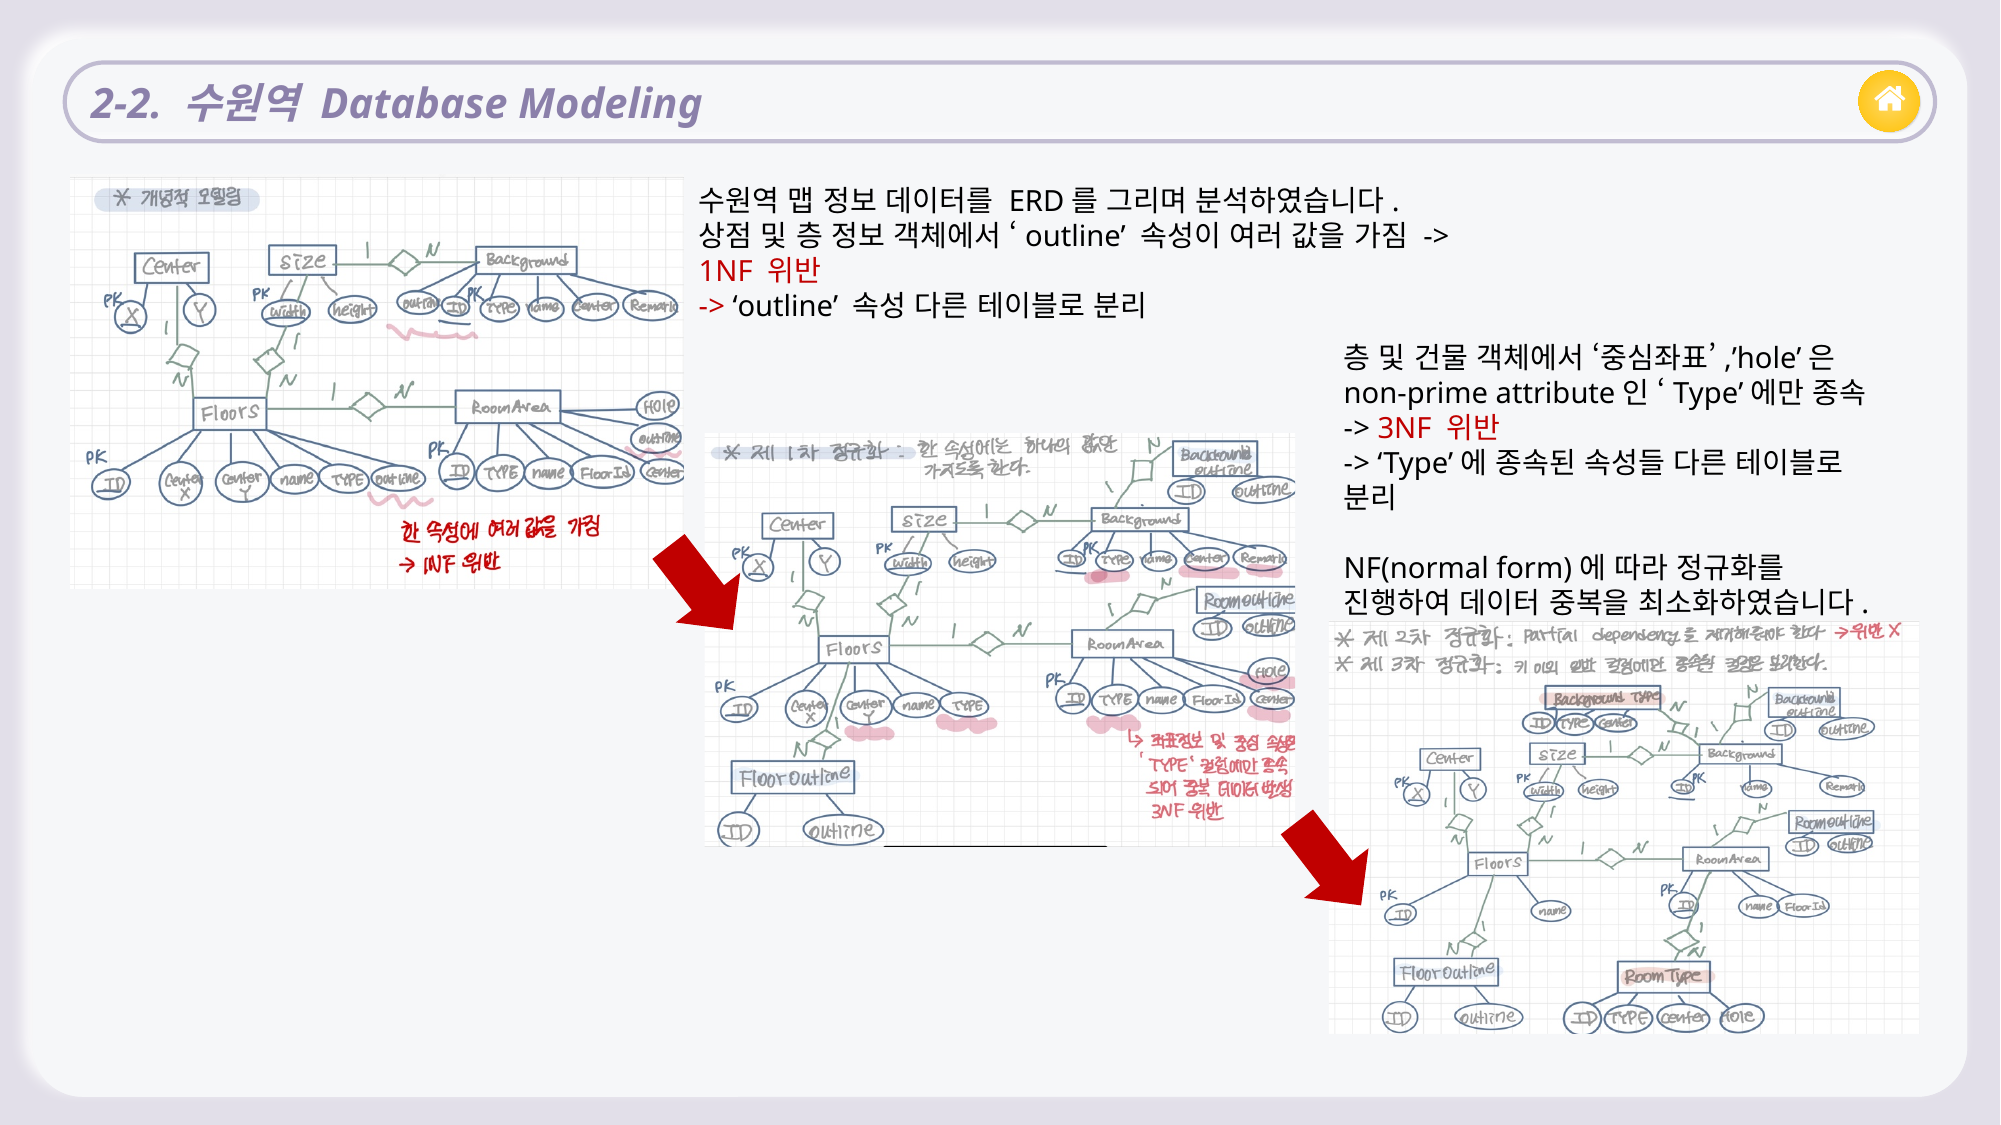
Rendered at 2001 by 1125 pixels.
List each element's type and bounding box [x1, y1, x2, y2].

picture [69, 174, 684, 589]
text_box [32, 38, 1968, 1097]
picture [1328, 620, 1920, 1034]
picture [704, 433, 1296, 847]
